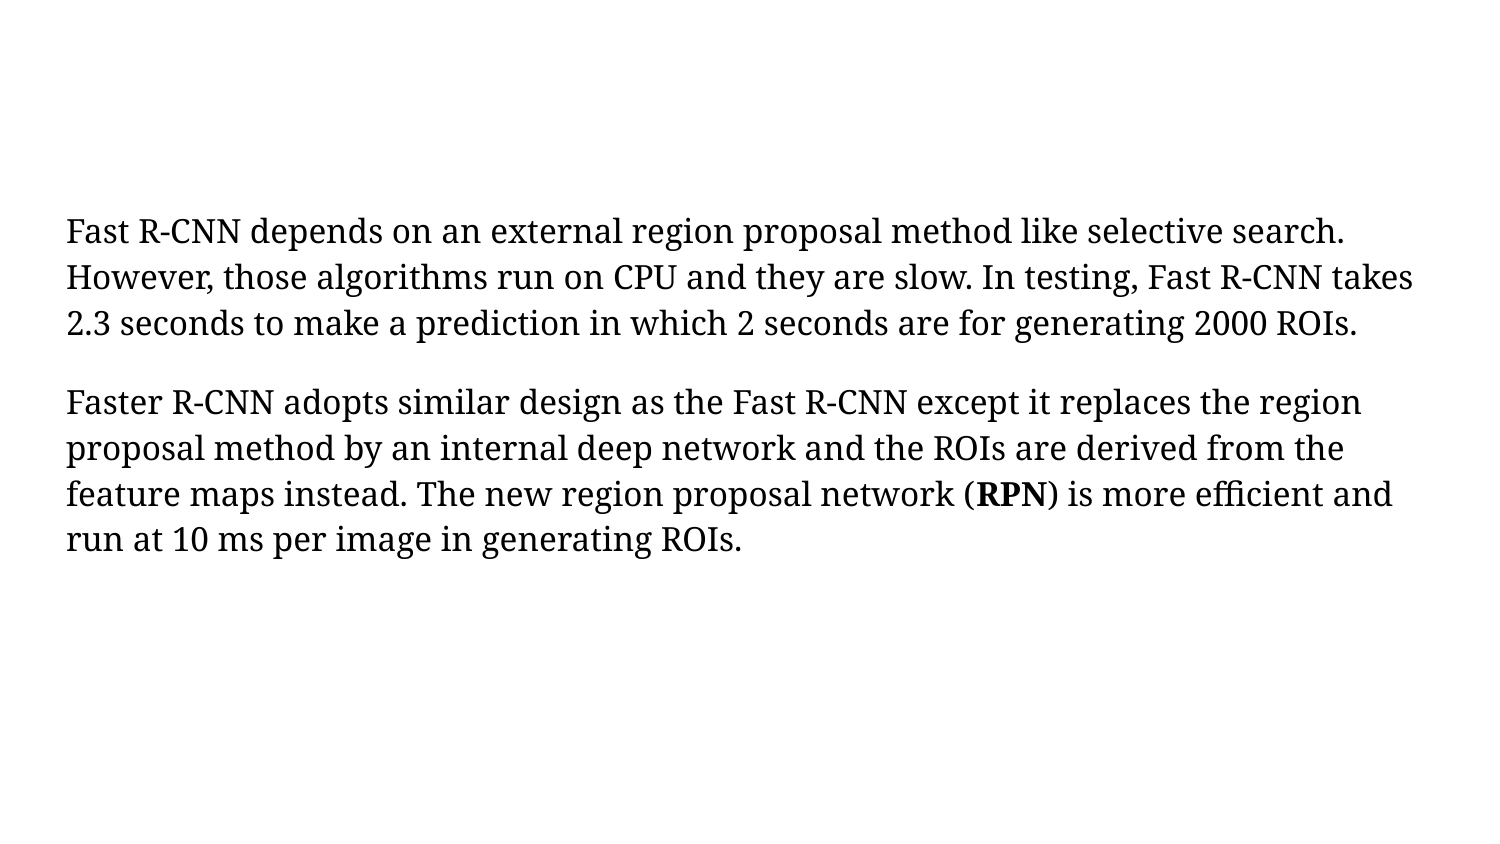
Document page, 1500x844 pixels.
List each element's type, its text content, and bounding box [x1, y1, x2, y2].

list Fast R-CNN depends on an external region proposal method like selective search. However, those algorithms run on CPU and they are slow. In testing, Fast R-CNN takes 2.3 seconds to make a prediction in which 2 seconds are for generating 2000 ROIs. Faster R-CNN adopts similar design as the Fast R-CNN except it replaces the region proposal method by an internal deep network and the ROIs are derived from the feature maps instead. The new region proposal network (RPN) is more efficient and run at 10 ms per image in generating ROIs. [51, 189, 1449, 750]
